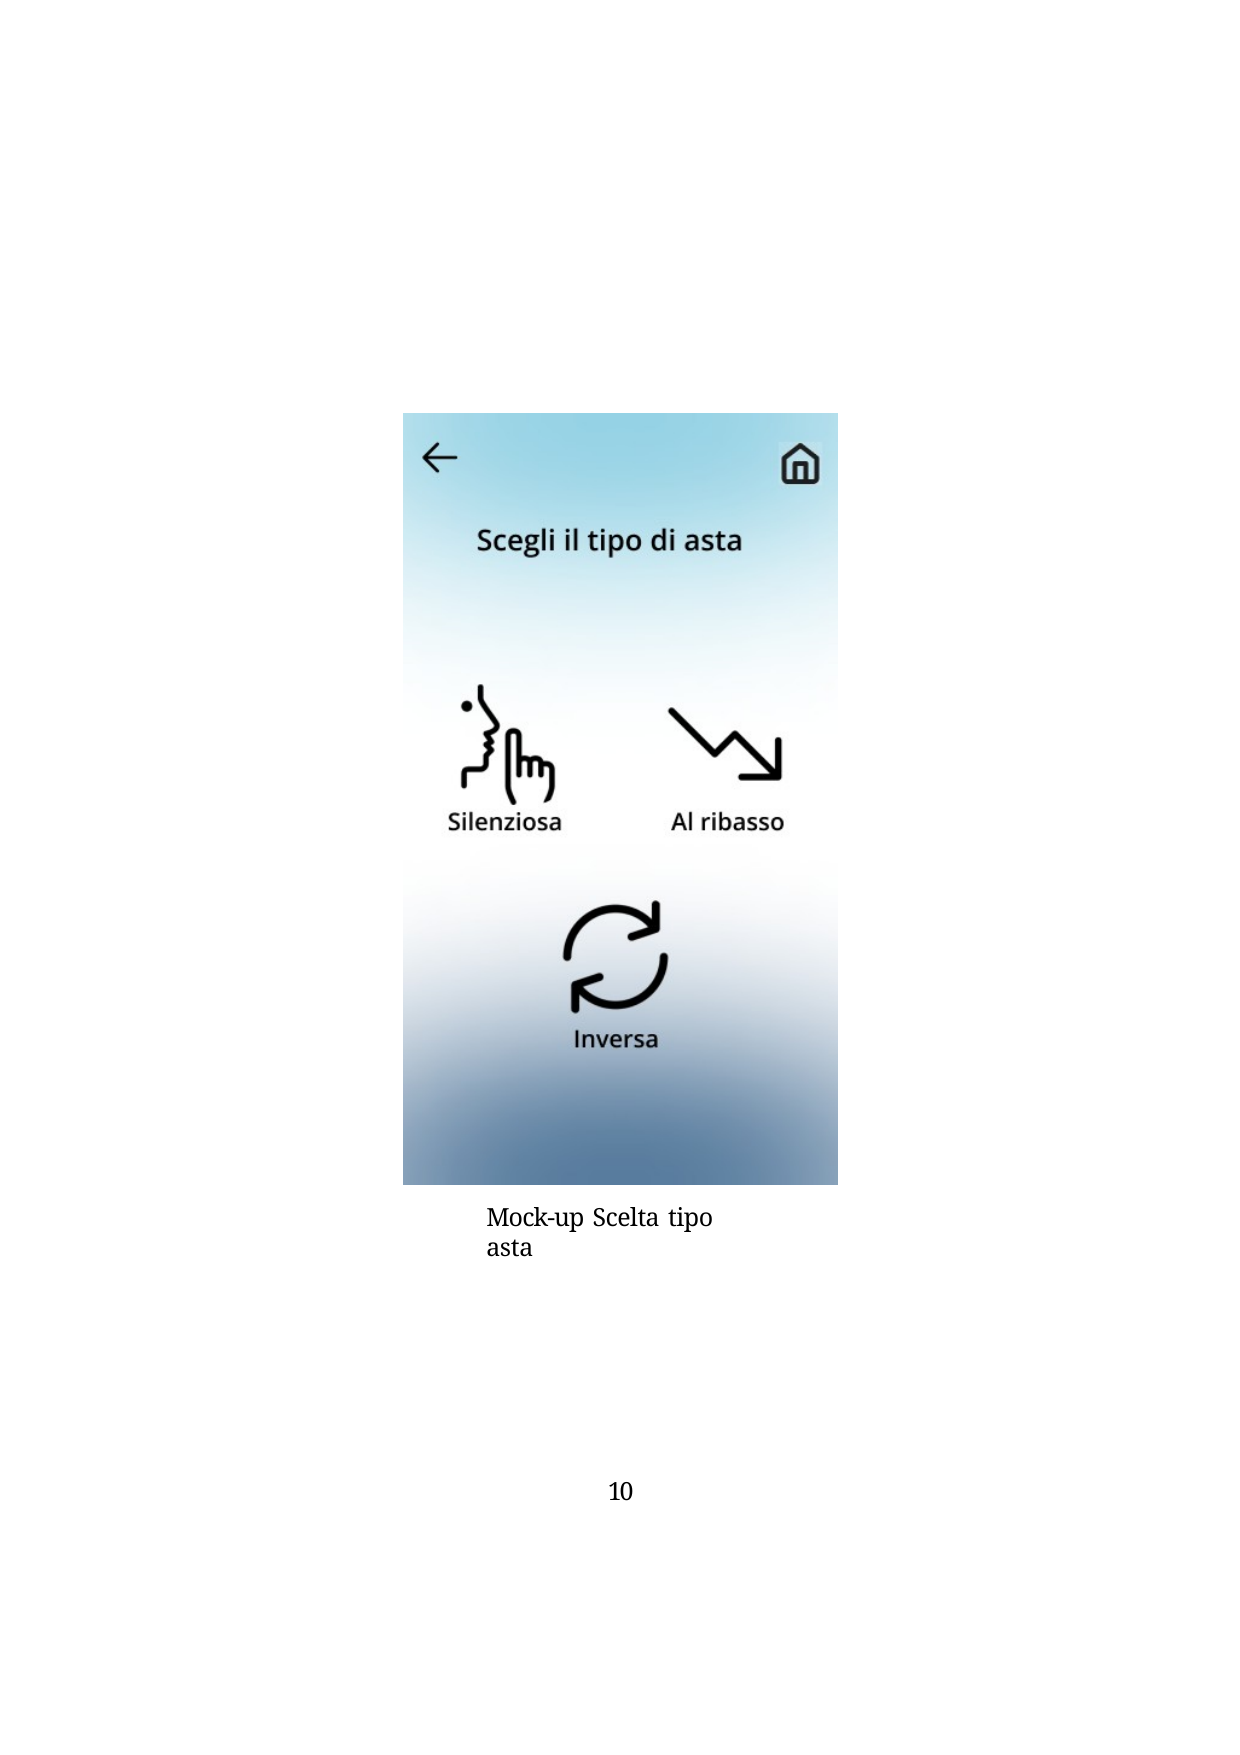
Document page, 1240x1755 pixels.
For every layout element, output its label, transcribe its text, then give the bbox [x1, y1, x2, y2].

slide_number 30 [601, 1474, 639, 1755]
text_box Mock-up Scelta tipo asta [484, 1199, 756, 1262]
picture [402, 412, 838, 1185]
